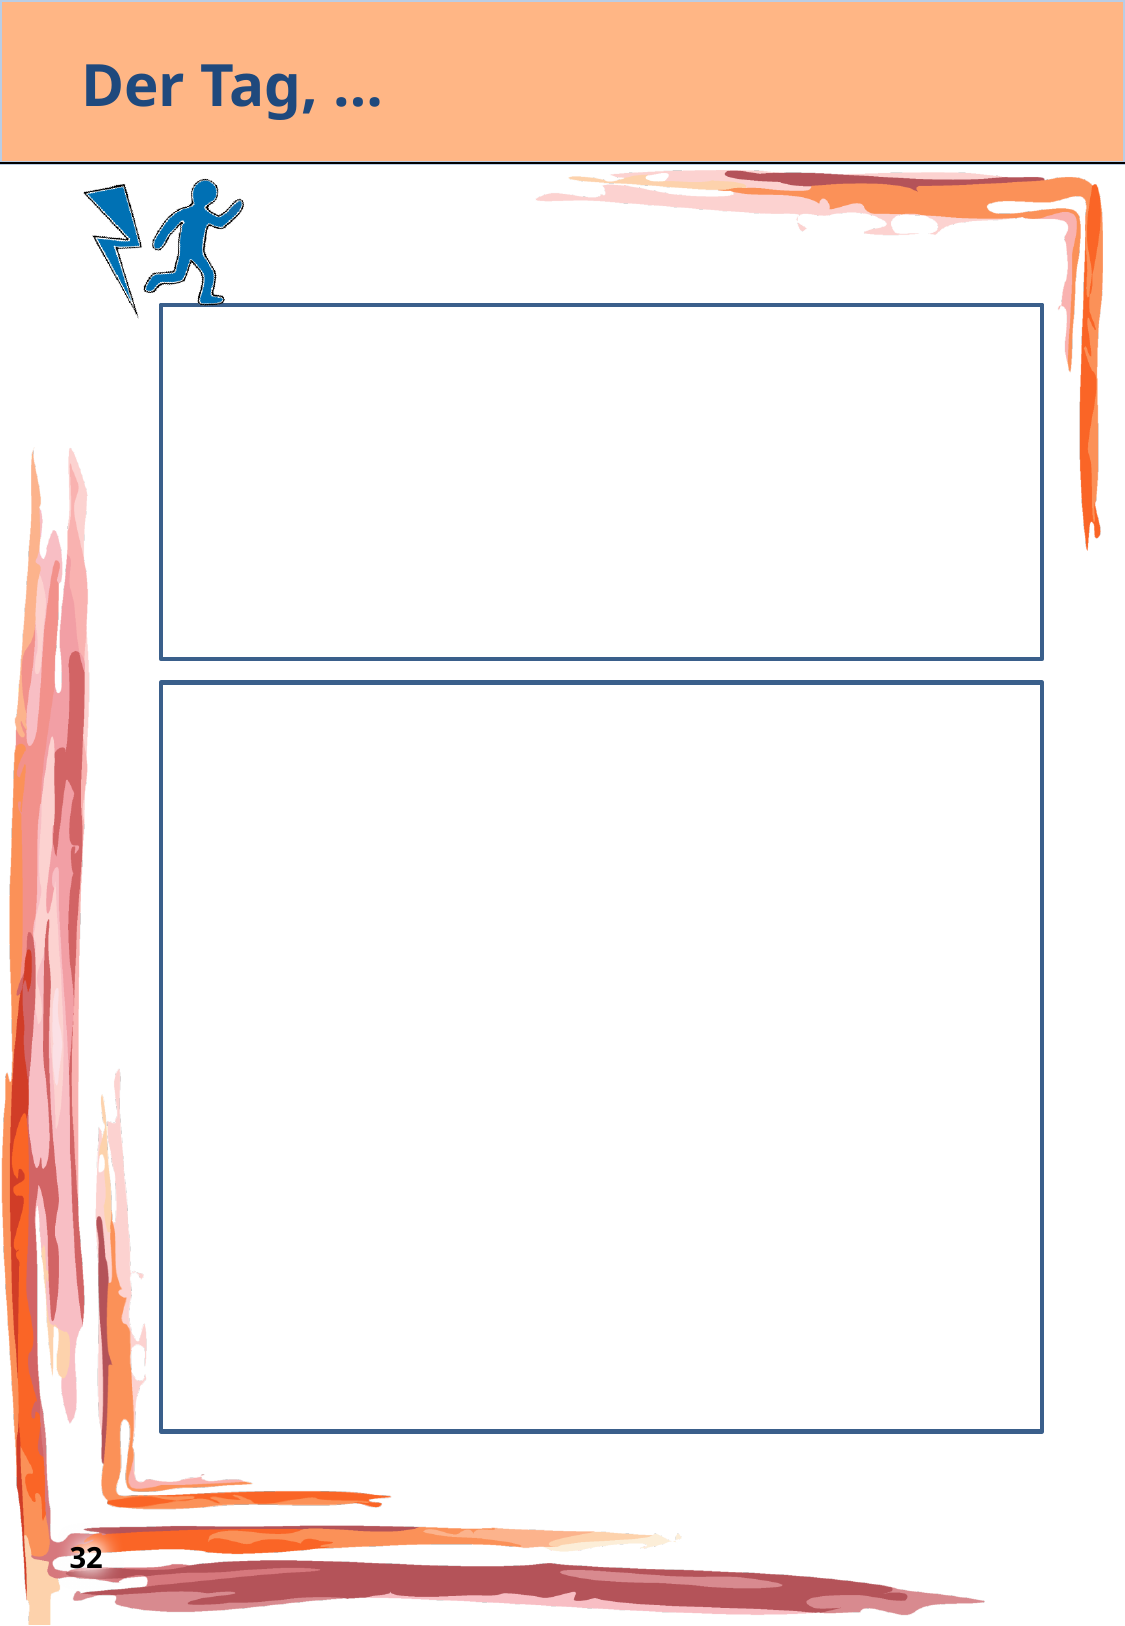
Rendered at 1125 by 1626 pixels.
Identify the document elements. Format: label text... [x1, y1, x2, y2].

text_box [0, 170, 1122, 1625]
text_box [0, 0, 1125, 161]
picture [86, 131, 255, 322]
text_box Der Tag, … [66, 3, 1118, 160]
